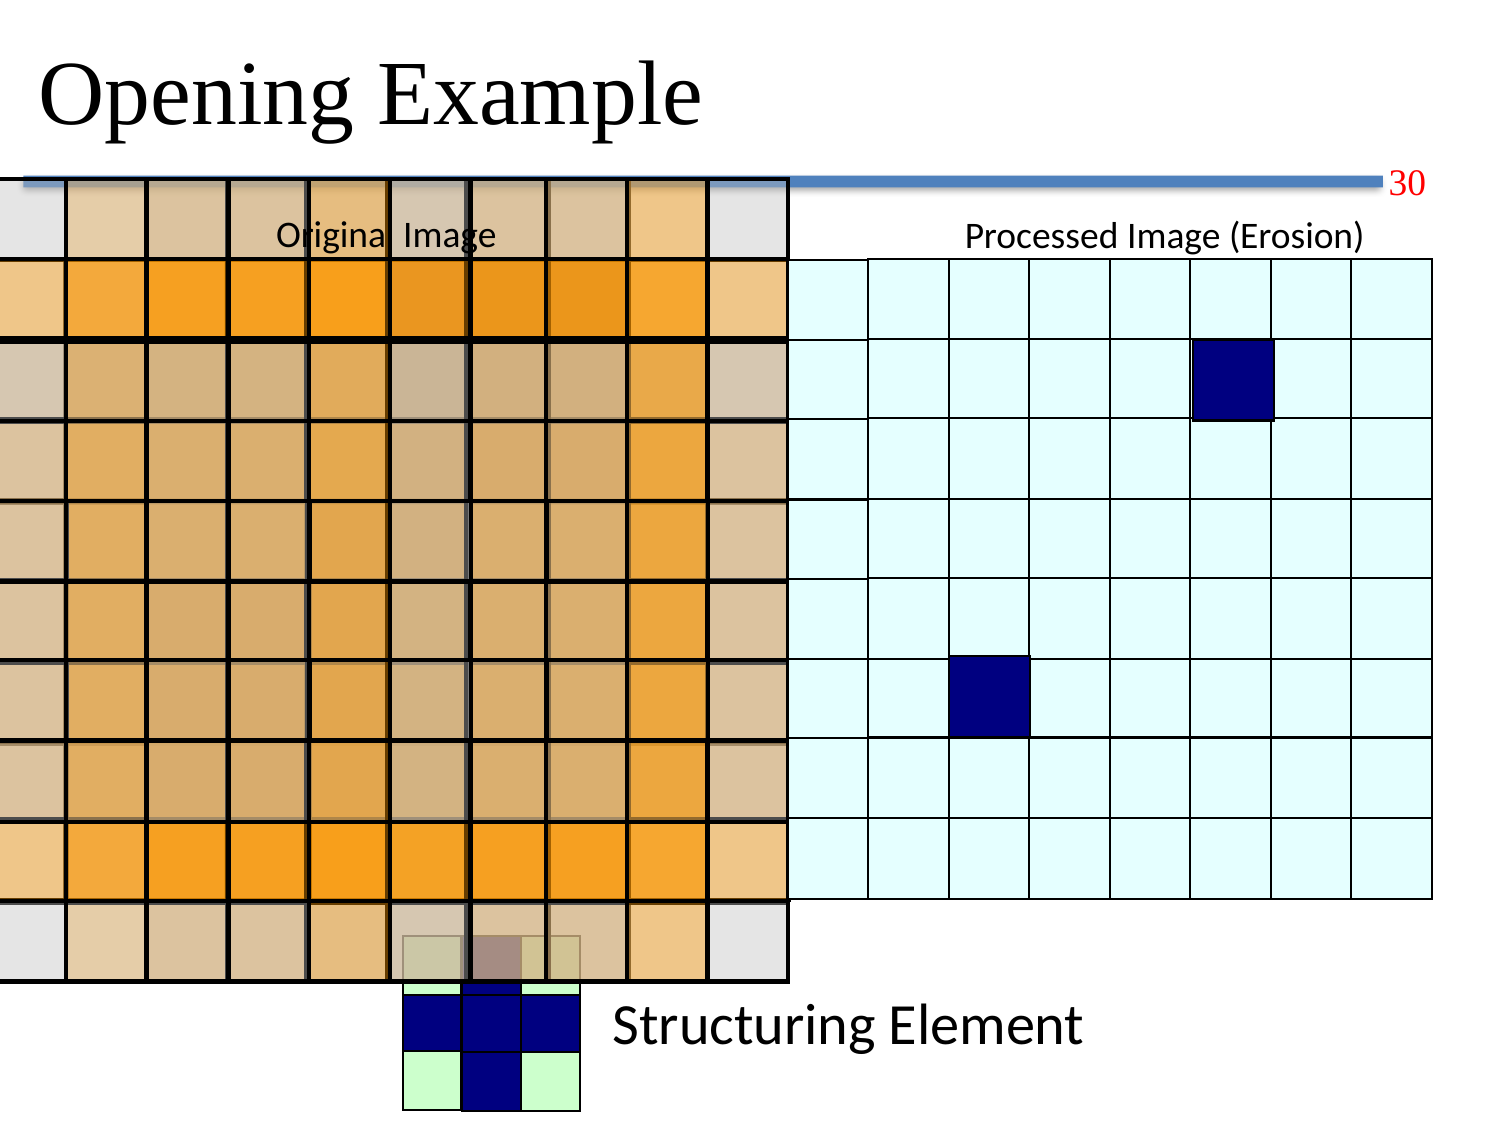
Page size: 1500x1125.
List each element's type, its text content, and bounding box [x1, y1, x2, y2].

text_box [546, 178, 789, 340]
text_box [228, 178, 471, 339]
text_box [65, 500, 146, 579]
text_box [228, 741, 471, 982]
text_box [0, 341, 64, 419]
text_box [0, 581, 64, 658]
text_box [147, 500, 227, 579]
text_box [228, 659, 472, 738]
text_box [228, 341, 471, 418]
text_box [788, 258, 1433, 899]
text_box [402, 991, 581, 1112]
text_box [65, 341, 145, 418]
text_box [546, 420, 782, 499]
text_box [472, 659, 545, 738]
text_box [228, 500, 472, 579]
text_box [472, 178, 544, 339]
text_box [546, 581, 782, 658]
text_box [65, 420, 145, 498]
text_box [146, 420, 227, 498]
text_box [471, 581, 545, 657]
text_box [146, 581, 227, 657]
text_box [146, 178, 226, 339]
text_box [546, 341, 782, 419]
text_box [0, 741, 63, 982]
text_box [146, 741, 226, 982]
text_box Structuring Element [597, 978, 1100, 1064]
text_box Processed Image (Erosion) [949, 203, 1380, 257]
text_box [65, 178, 144, 339]
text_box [0, 420, 64, 499]
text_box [0, 500, 64, 580]
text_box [546, 659, 782, 739]
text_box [65, 581, 145, 657]
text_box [0, 659, 64, 739]
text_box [65, 741, 144, 982]
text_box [546, 500, 782, 580]
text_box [228, 420, 471, 498]
title Opening Example [23, 11, 1254, 164]
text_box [228, 581, 471, 657]
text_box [0, 178, 63, 340]
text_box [65, 659, 146, 738]
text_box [472, 500, 545, 579]
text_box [471, 341, 545, 418]
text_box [147, 659, 227, 738]
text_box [546, 741, 789, 982]
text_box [471, 420, 545, 498]
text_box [472, 741, 544, 982]
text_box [146, 341, 227, 418]
